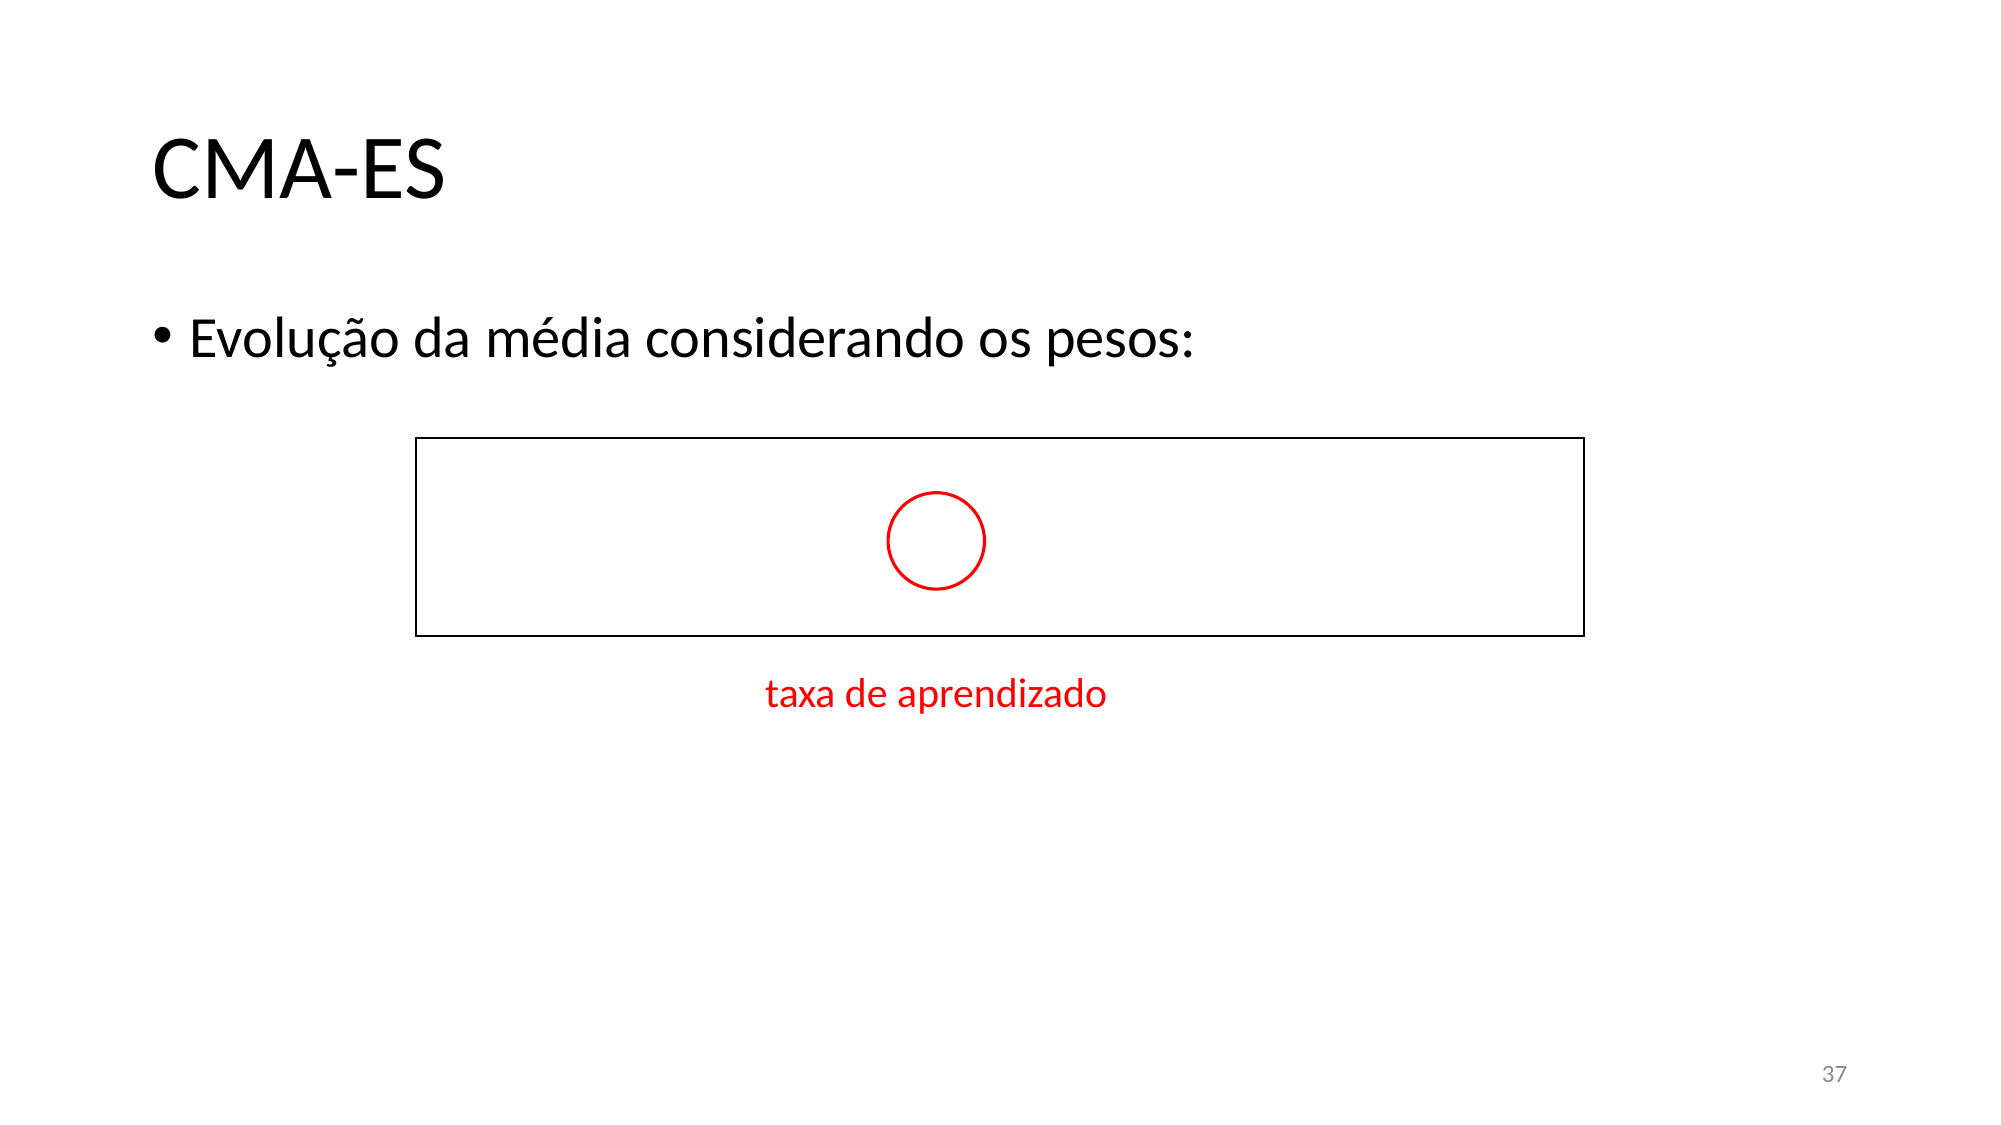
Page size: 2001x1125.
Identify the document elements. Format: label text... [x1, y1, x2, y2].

text_box [887, 491, 986, 591]
title CMA-ES [137, 59, 1863, 278]
slide_number 37 [1412, 1042, 1863, 1103]
text_box [415, 437, 1585, 637]
